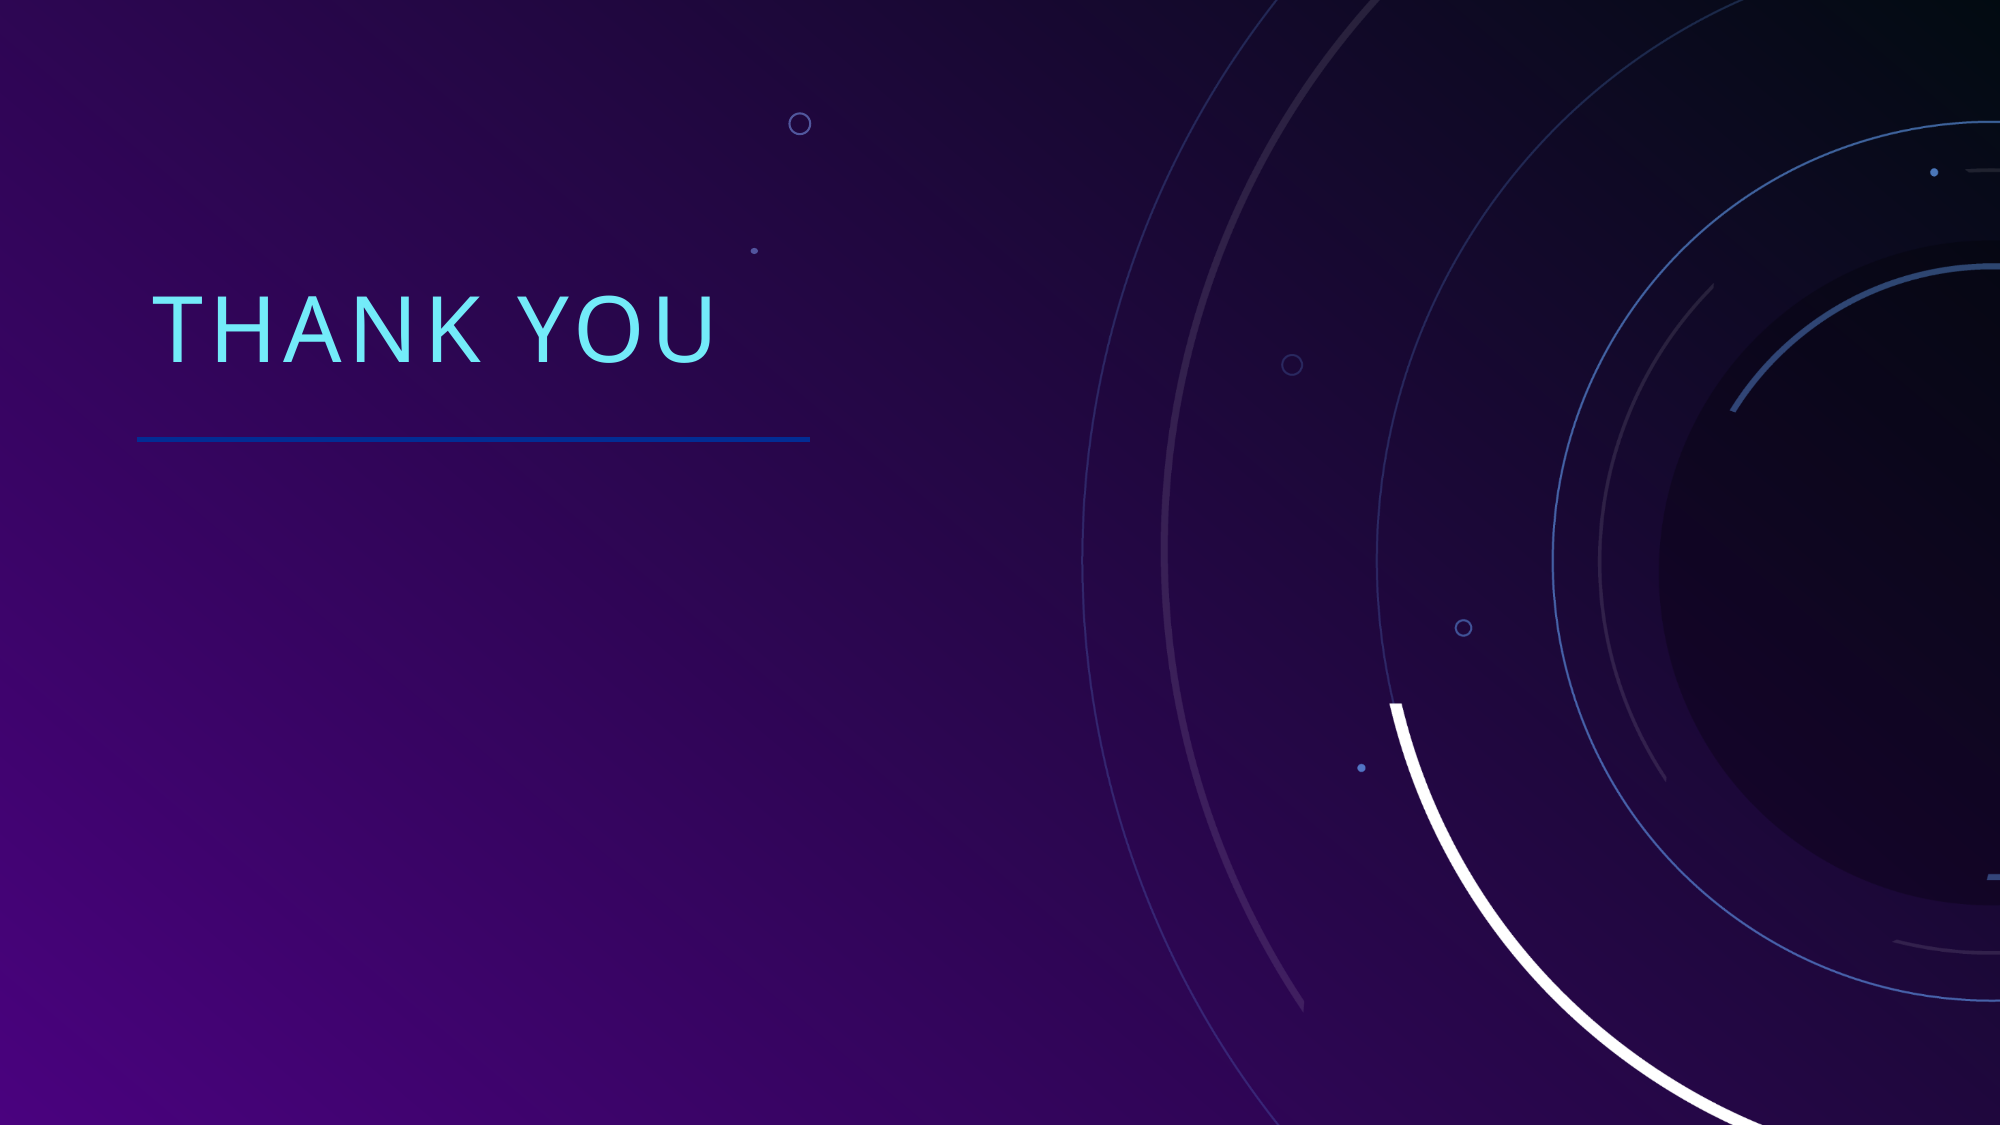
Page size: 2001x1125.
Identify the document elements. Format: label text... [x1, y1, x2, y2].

title THANK YOU [137, 28, 861, 390]
picture [1073, 0, 2000, 1125]
